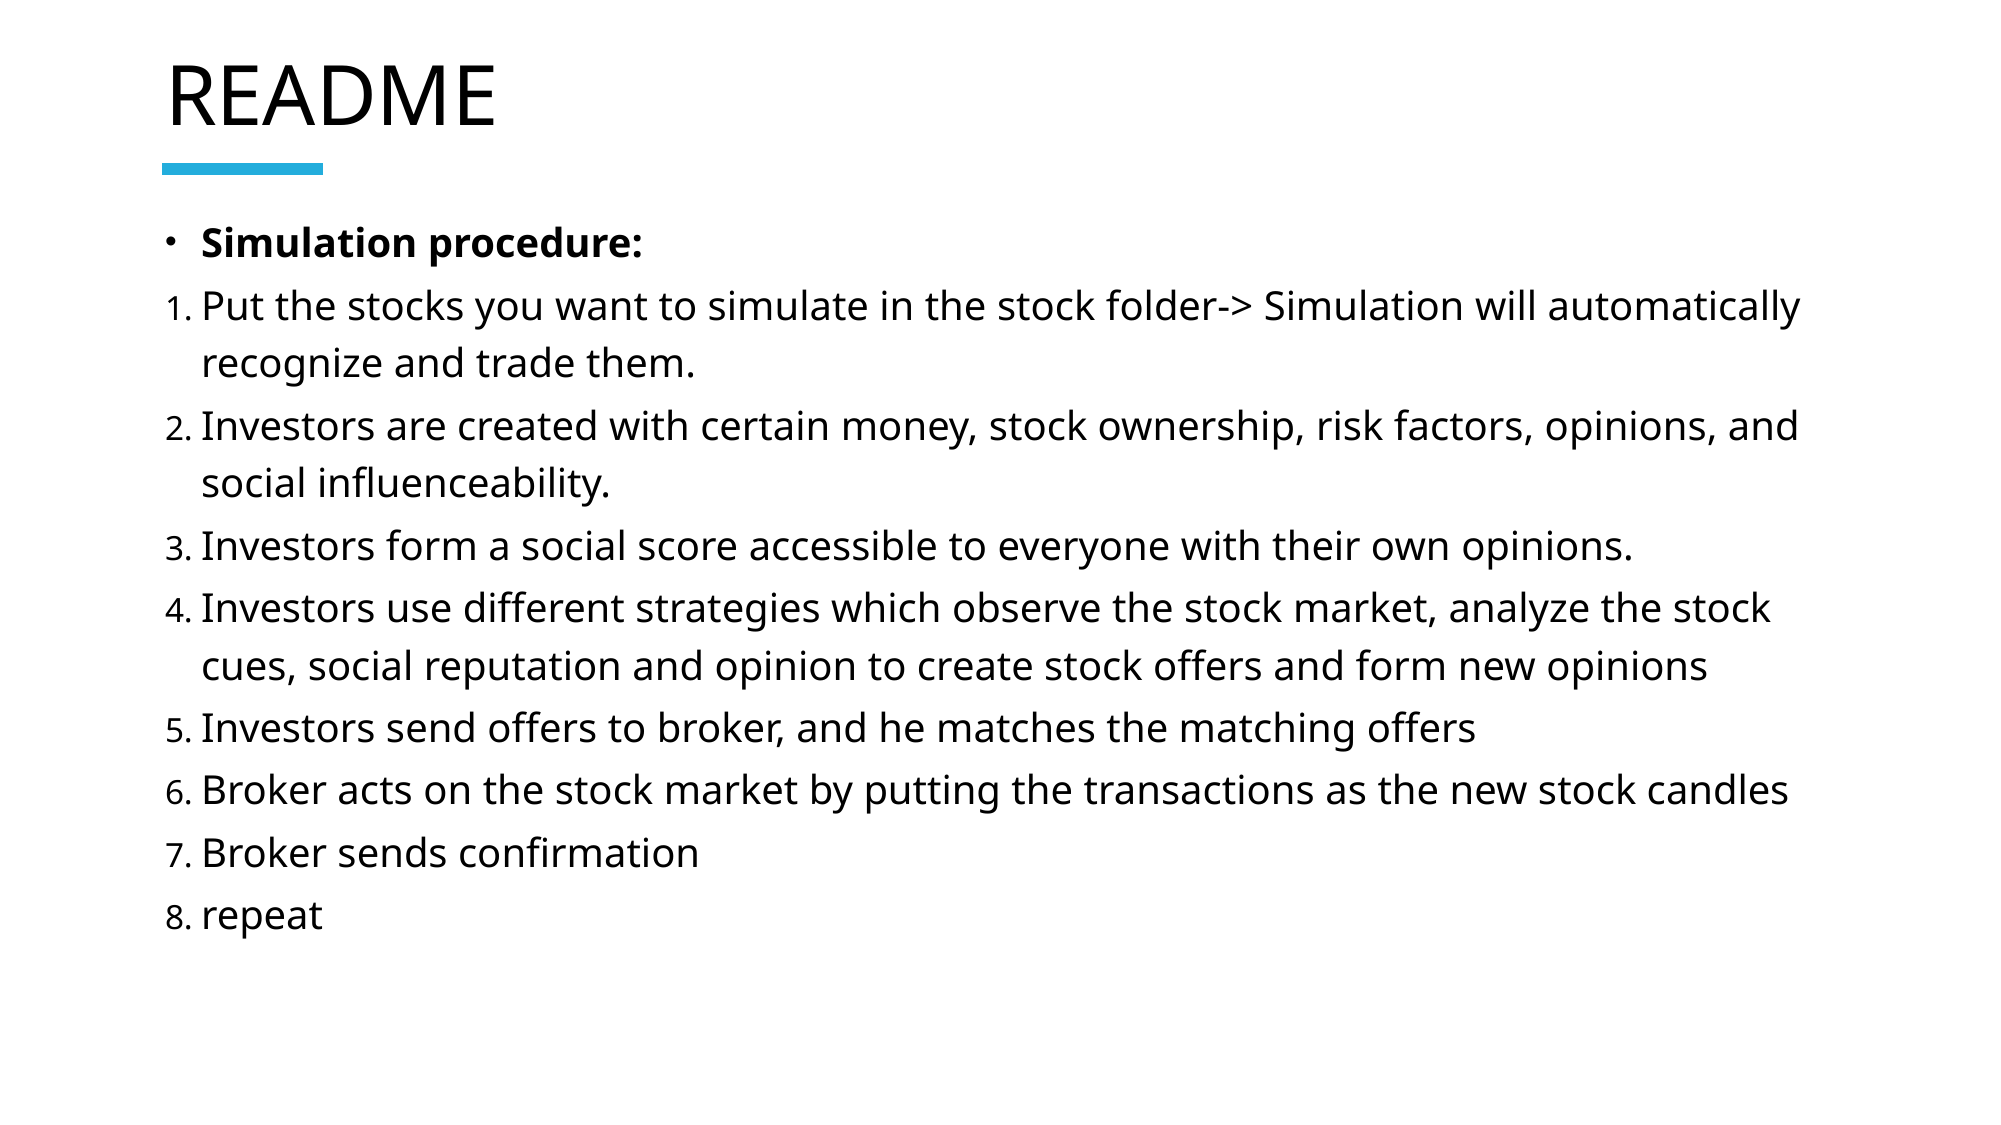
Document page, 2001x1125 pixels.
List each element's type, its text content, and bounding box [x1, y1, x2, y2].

title README [150, 34, 1850, 200]
list Simulation procedure: Put the stocks you want to simulate in the stock folder-> Simulation will automatically recognize and trade them. Investors are created with certain money, stock ownership, risk factors, opinions, and social influenceability. Investors form a social score accessible to everyone with their own opinions. Investors use different strategies which observe the stock market, analyze the stock cues, social reputation and opinion to create stock offers and form new opinions Investors send offers to broker, and he matches the matching offers Broker acts on the stock market by putting the transactions as the new stock candles Broker sends confirmation repeat [150, 200, 1850, 1013]
